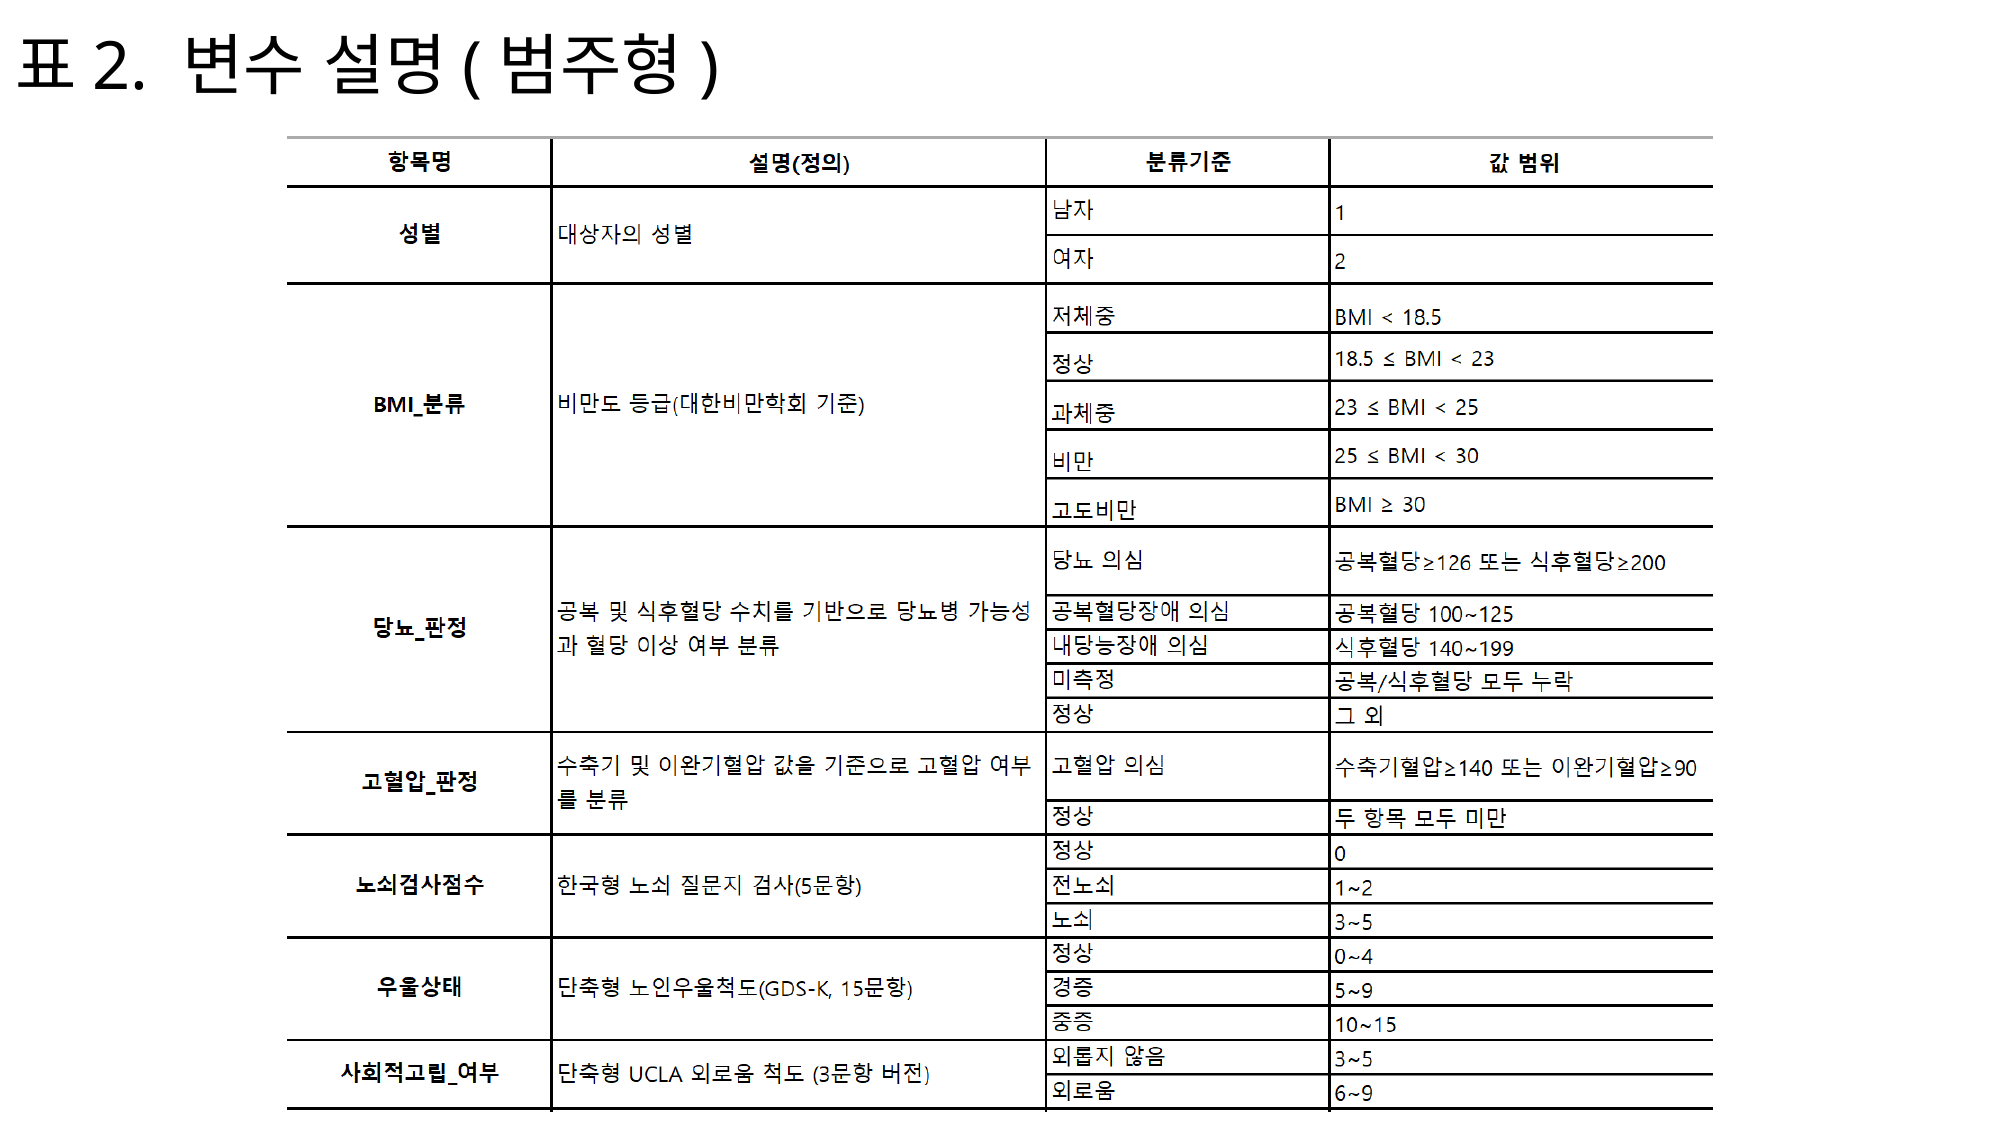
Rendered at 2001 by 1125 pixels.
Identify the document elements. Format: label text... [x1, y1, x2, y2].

title 표2. 변수 설명(범주형) [0, 0, 2000, 137]
picture [287, 135, 1713, 1112]
